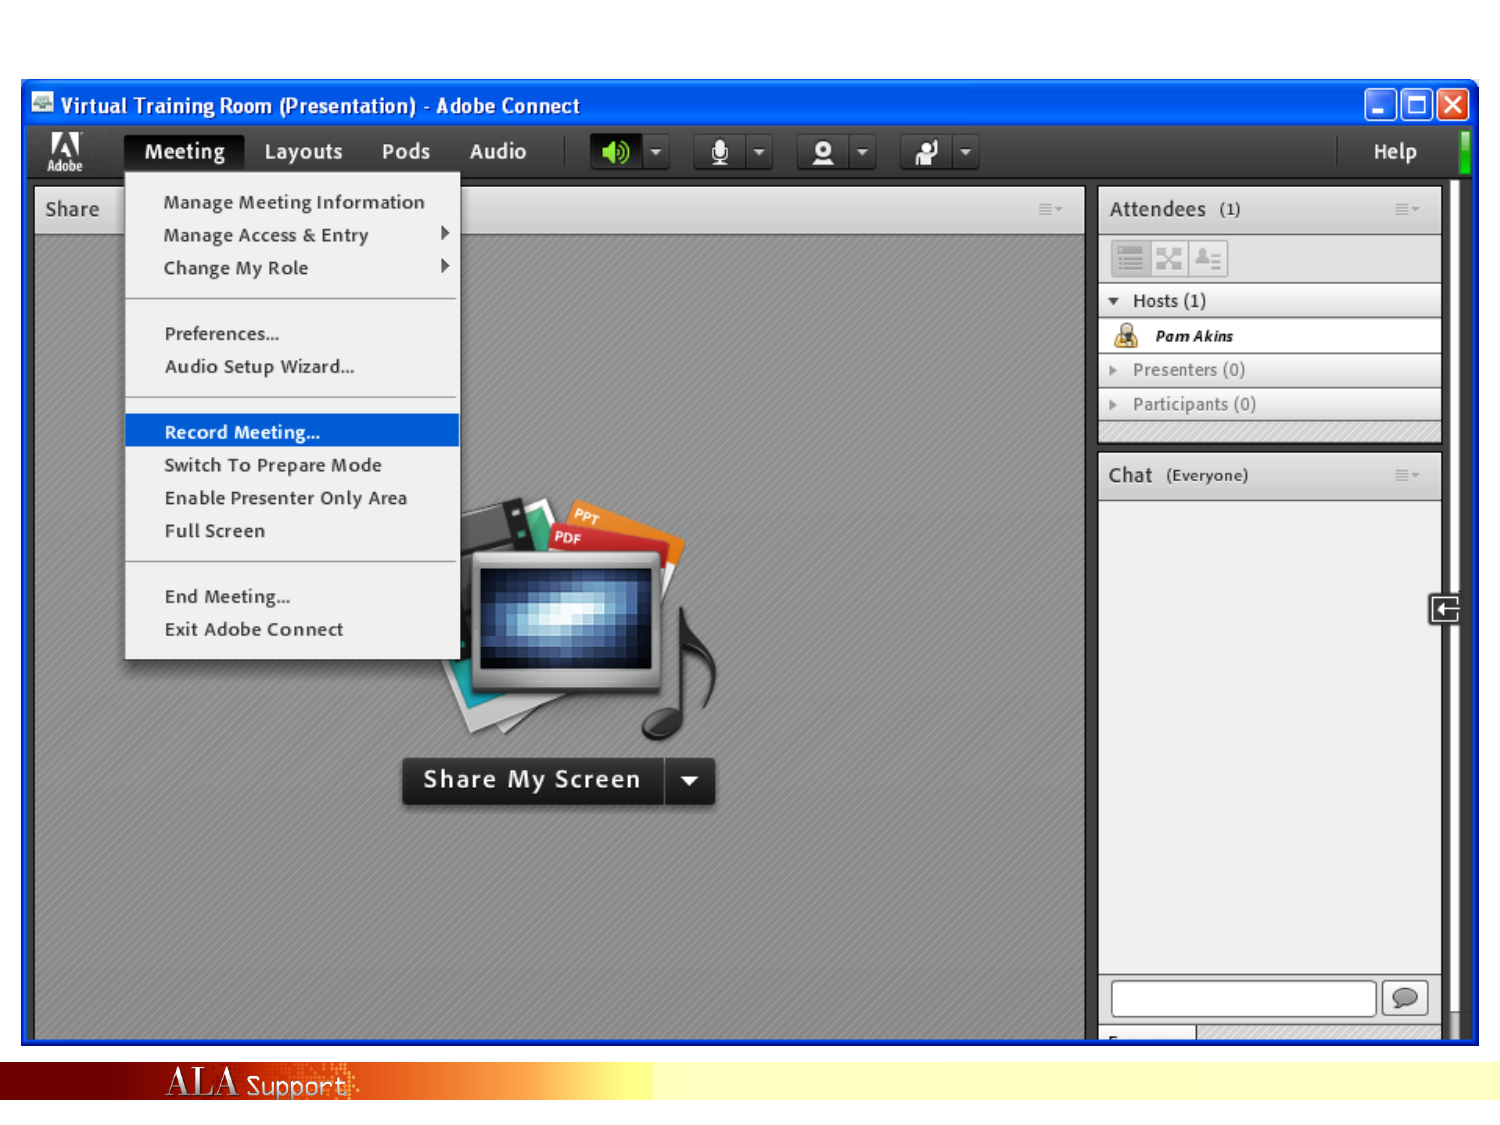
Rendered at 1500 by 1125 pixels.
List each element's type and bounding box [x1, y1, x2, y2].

picture [0, 1062, 653, 1100]
picture [21, 79, 1479, 1046]
